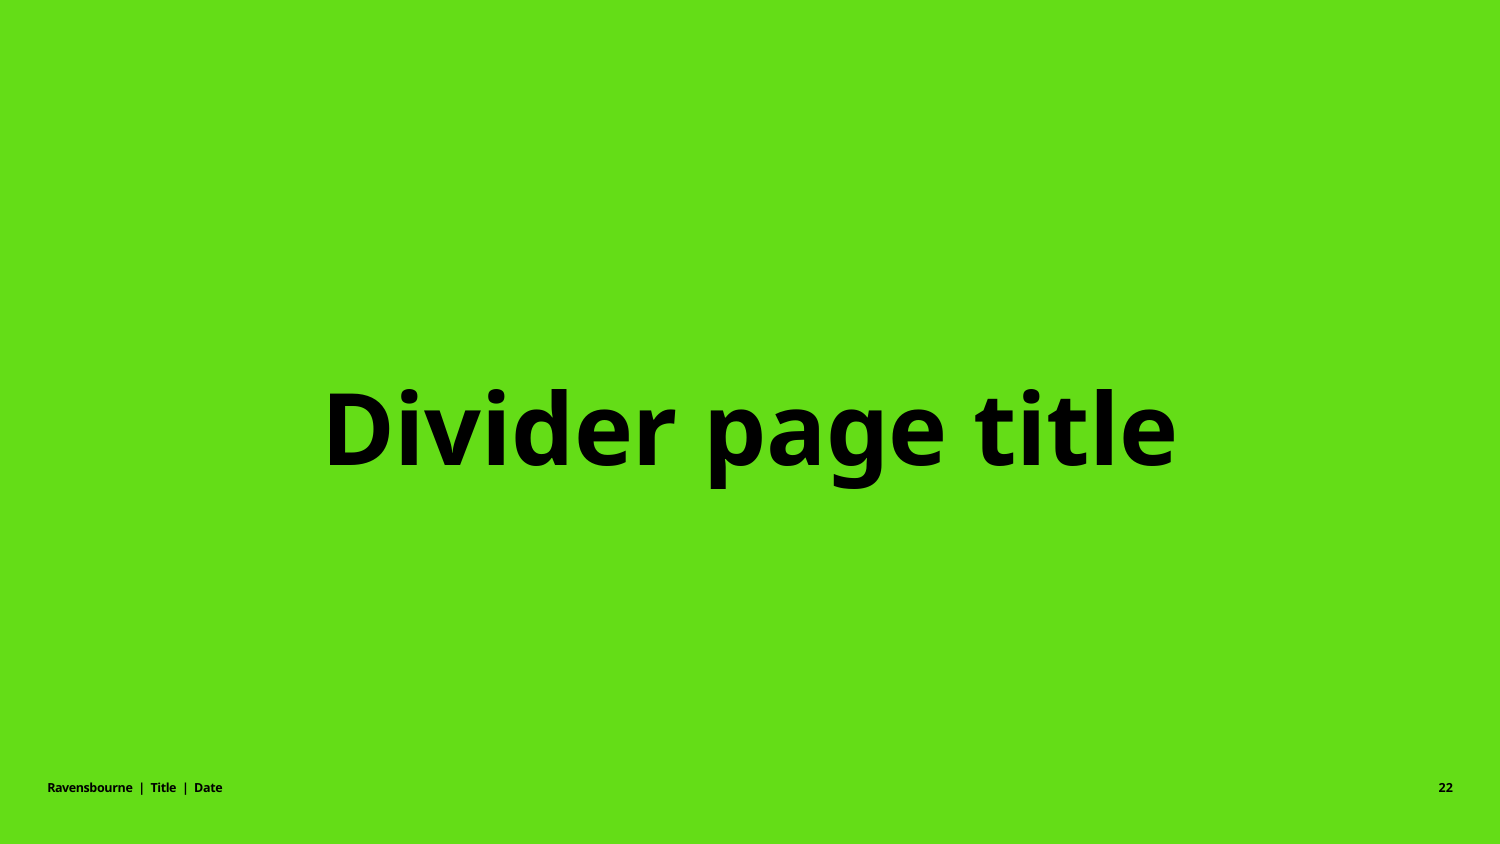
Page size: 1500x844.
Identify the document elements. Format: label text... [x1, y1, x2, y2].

list Divider page title [188, 112, 1311, 754]
footer Ravensbourne | Title | Date [47, 773, 523, 797]
slide_number 22 [1368, 773, 1454, 797]
